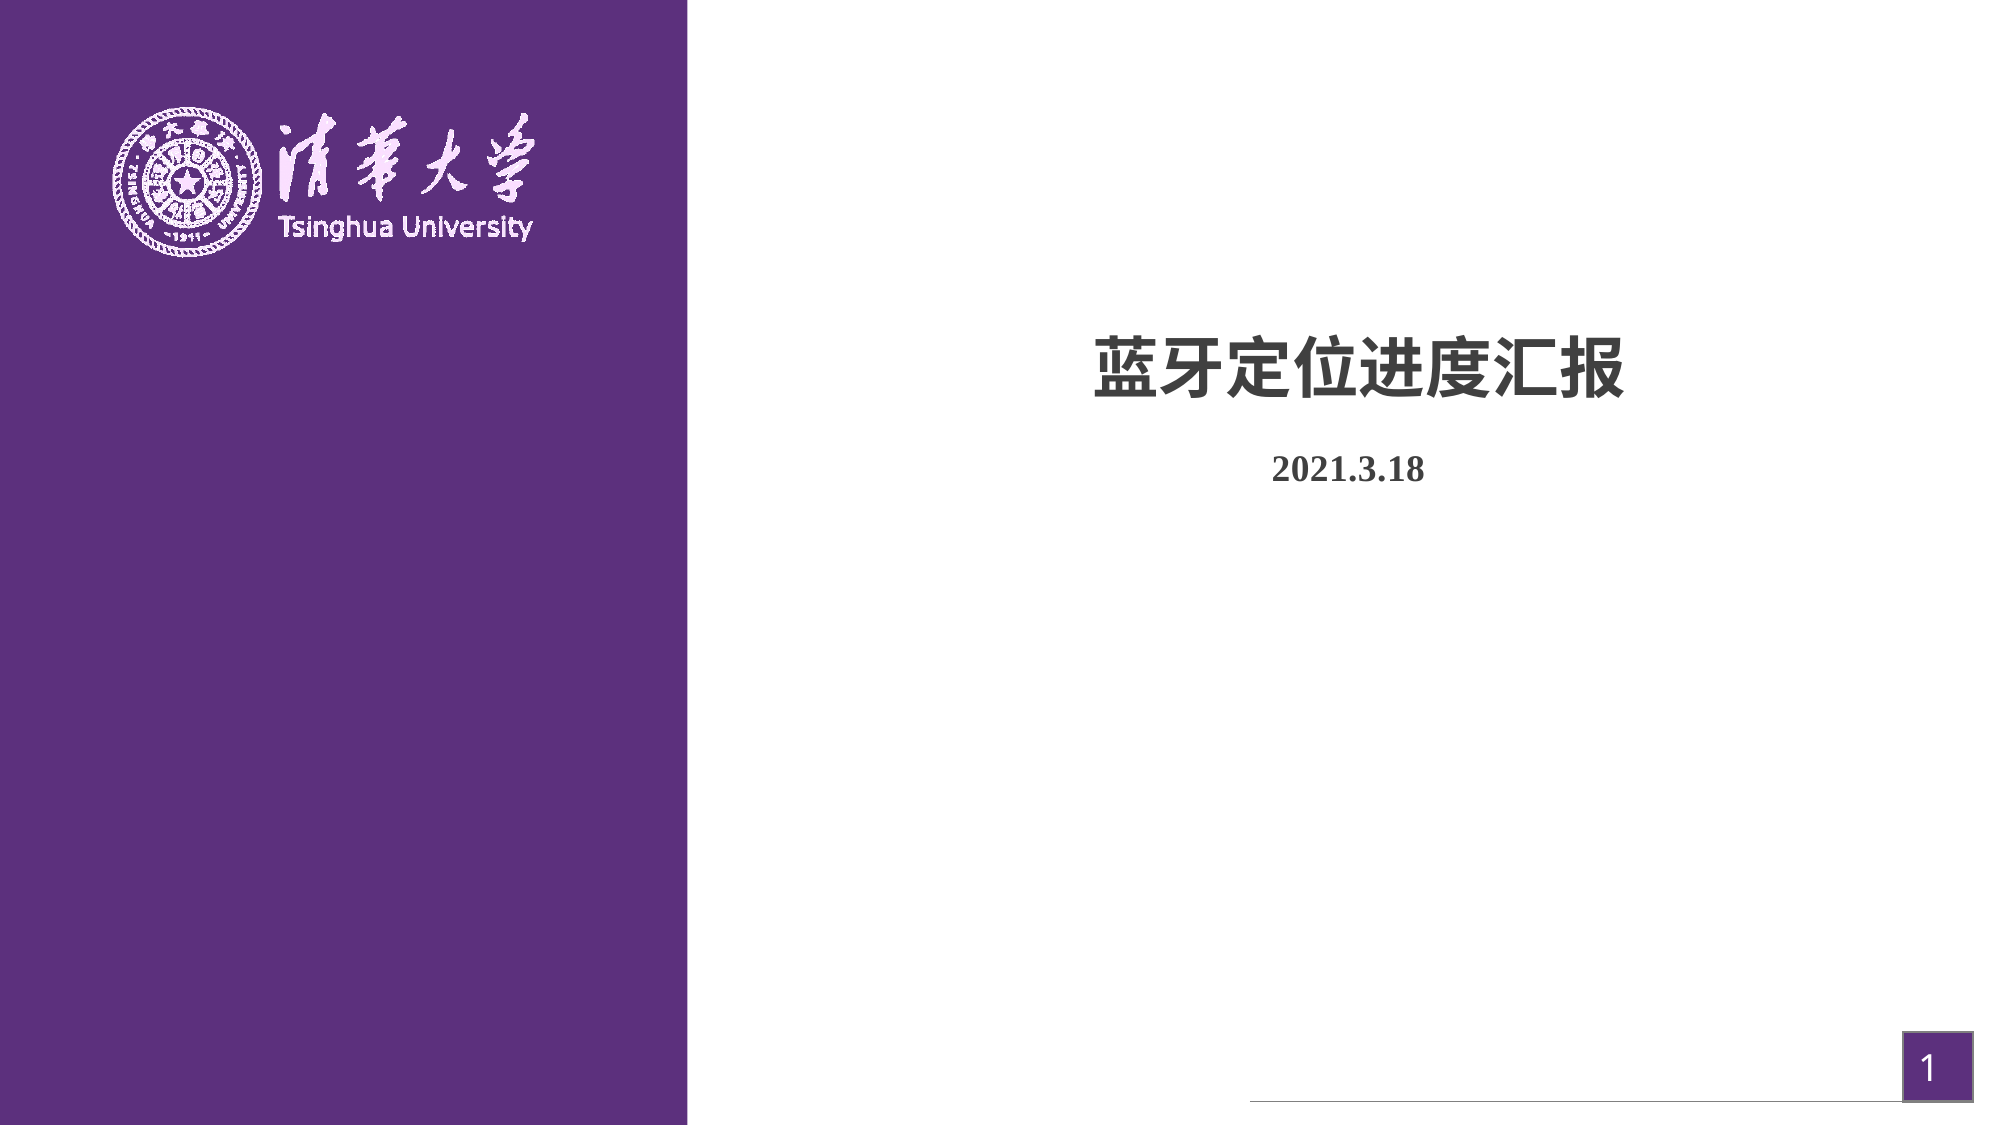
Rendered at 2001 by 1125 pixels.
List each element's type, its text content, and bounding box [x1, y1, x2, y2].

text_box 2021.3.18 [758, 414, 1939, 497]
text_box 1 [1902, 1031, 1974, 1101]
text_box 蓝牙定位进度汇报 [675, 318, 2000, 414]
picture [66, 74, 581, 293]
text_box [0, 0, 688, 1125]
